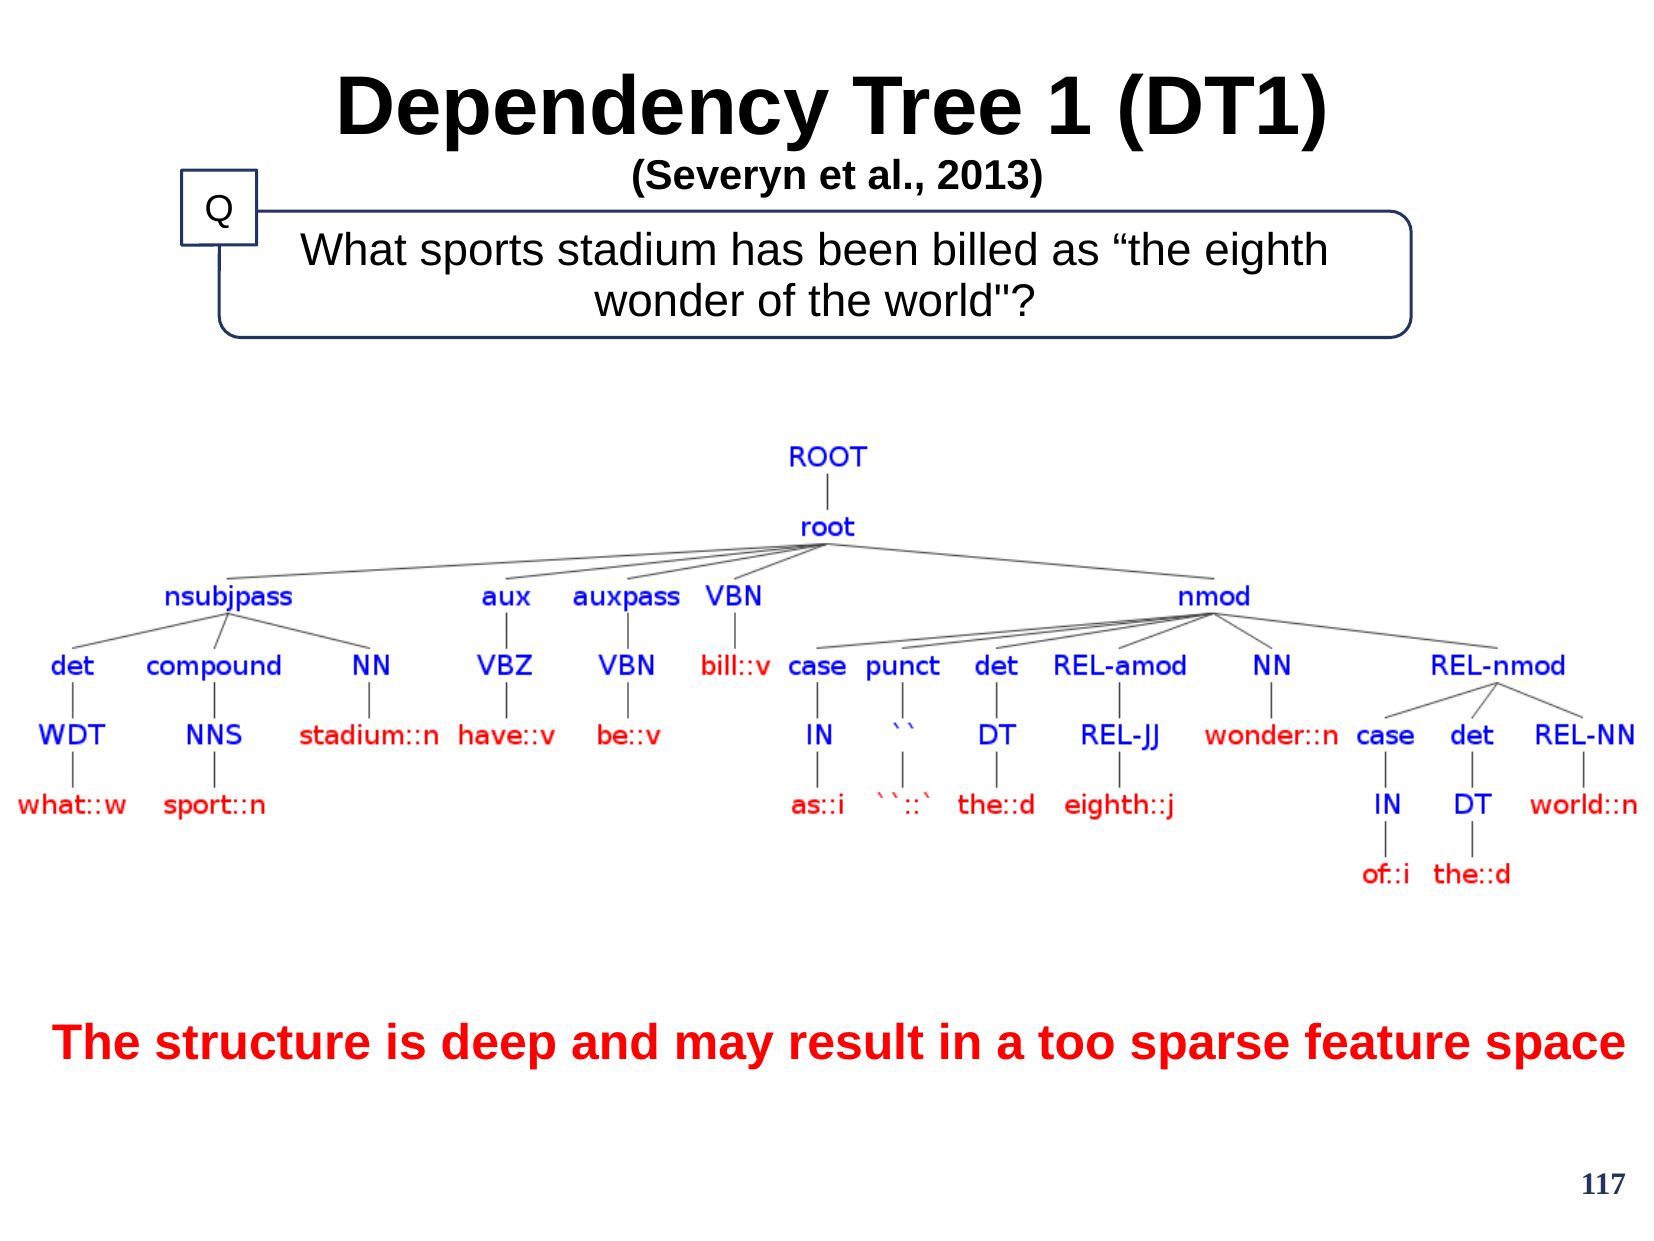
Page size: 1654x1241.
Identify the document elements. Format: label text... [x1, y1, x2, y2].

title Dependency Tree 1 (DT1) [88, 51, 1577, 155]
text_box The structure is deep and may result in a too sparse feature space [37, 1007, 1643, 1078]
picture [0, 432, 1654, 899]
text_box Q [181, 170, 257, 246]
text_box What sports stadium has been billed as “the eighth wonder of the world"? [219, 211, 1412, 338]
text_box (Severyn et al., 2013) [616, 145, 1059, 207]
slide_number 117 [1494, 1167, 1627, 1200]
